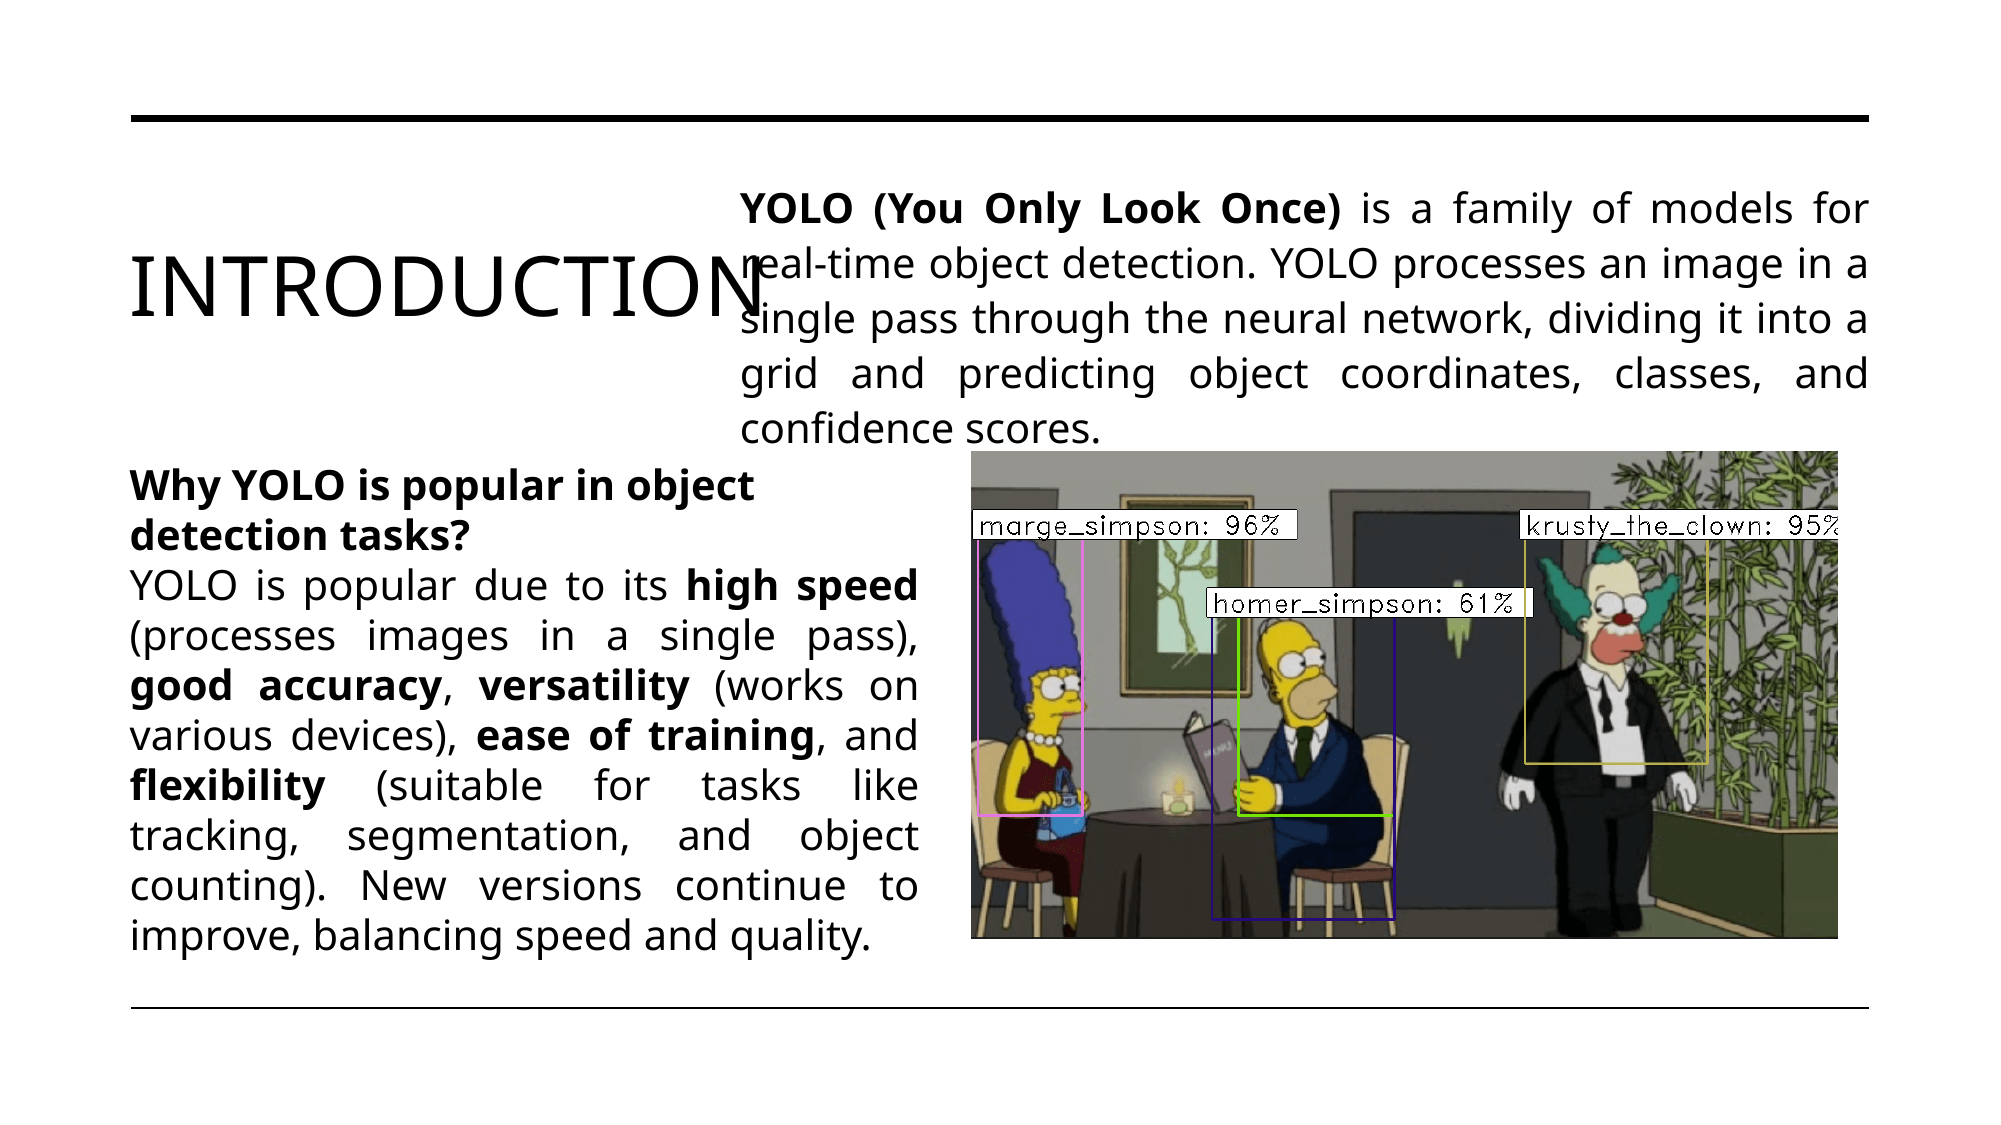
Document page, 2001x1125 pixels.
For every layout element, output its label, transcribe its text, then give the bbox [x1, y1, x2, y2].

text_box Why YOLO is popular in object detection tasks? YOLO is popular due to its high speed (processes images in a single pass), good accuracy, versatility (works on various devices), ease of training, and flexibility (suitable for tasks like tracking, segmentation, and object counting). New versions continue to improve, balancing speed and quality. [114, 451, 935, 967]
list YOLO (You Only Look Once) is a family of models for real-time object detection. YOLO processes an image in a single pass through the neural network, dividing it into a grid and predicting object coordinates, classes, and confidence scores. [724, 169, 1886, 428]
picture [971, 451, 1838, 939]
title Introduction [114, 226, 1869, 441]
